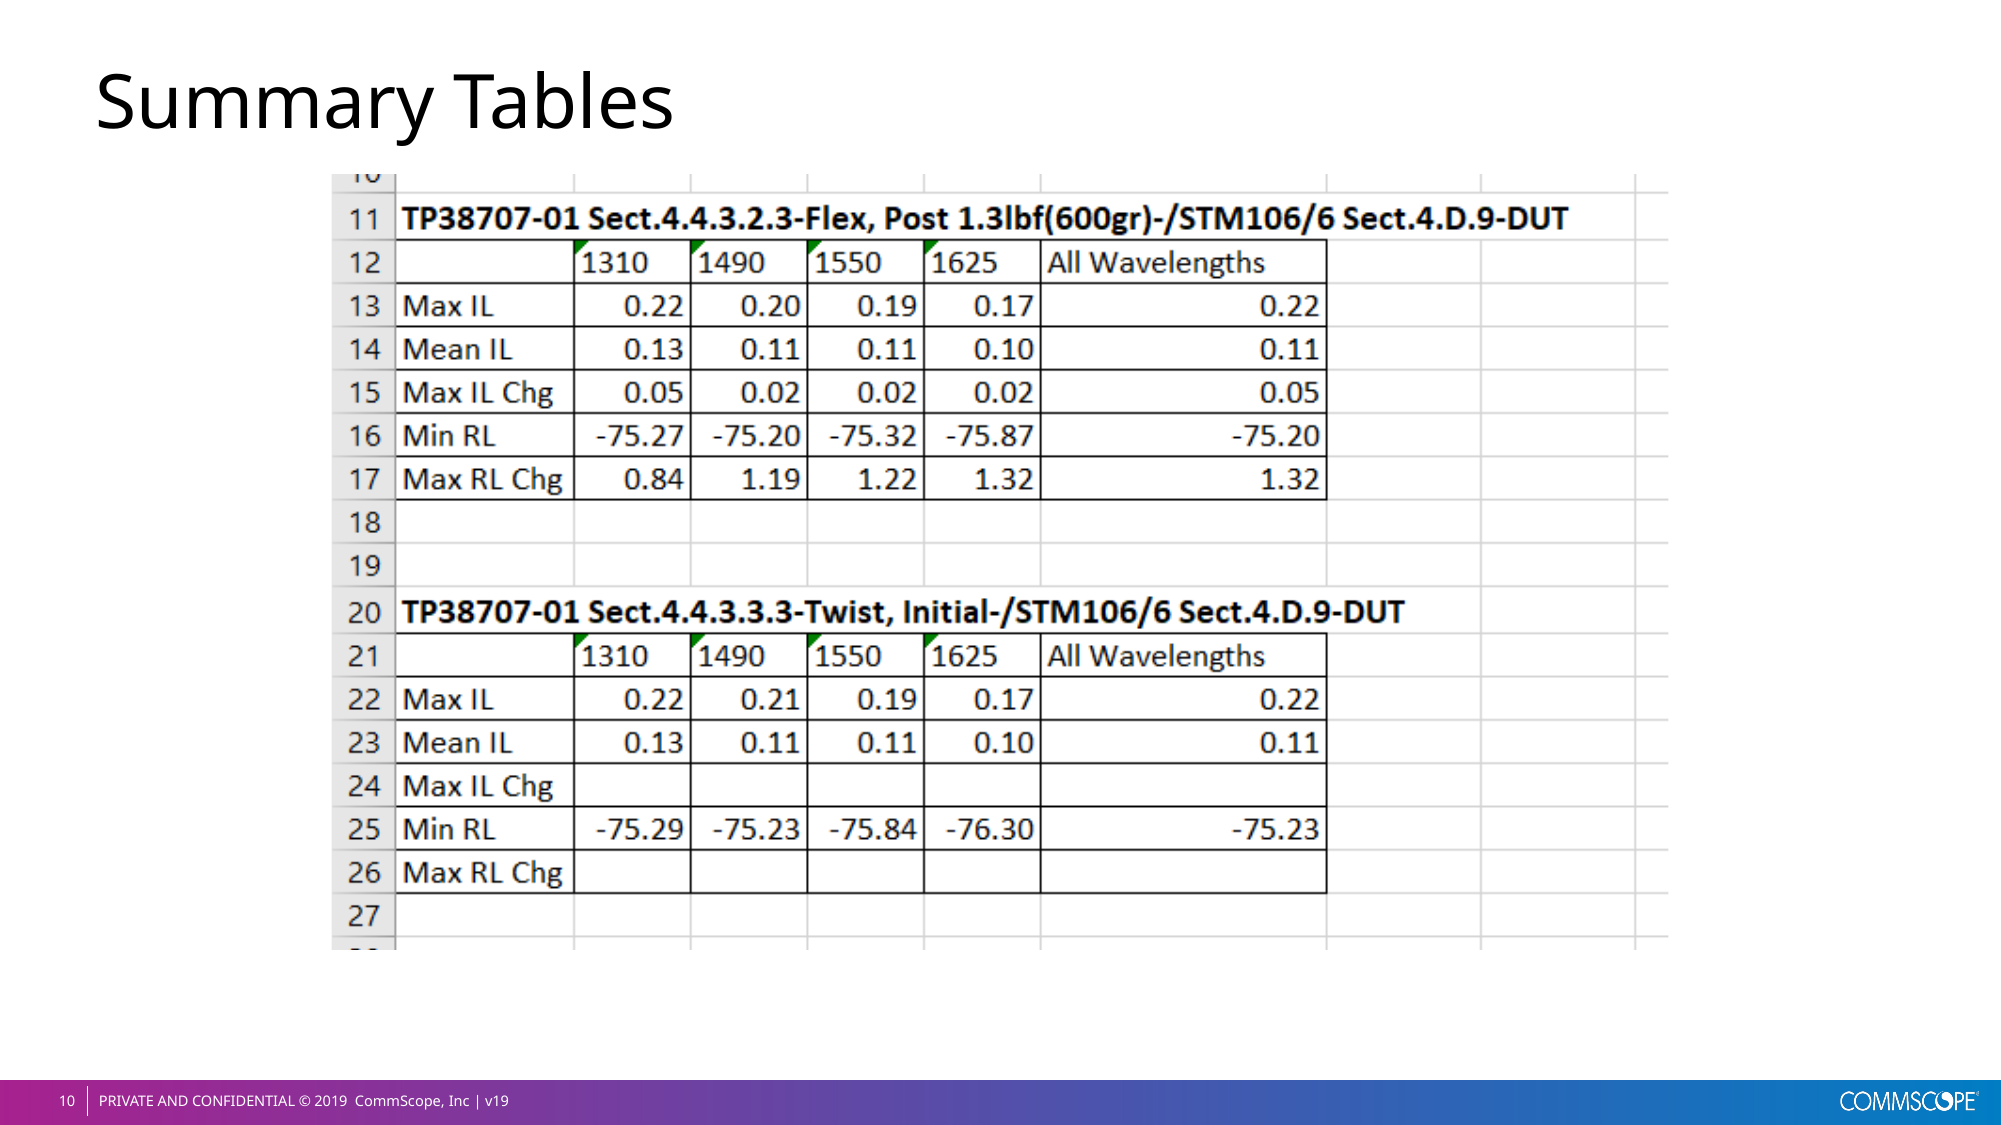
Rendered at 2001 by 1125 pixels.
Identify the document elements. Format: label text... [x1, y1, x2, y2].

picture [331, 174, 1669, 950]
title Summary Tables [95, 20, 1905, 188]
